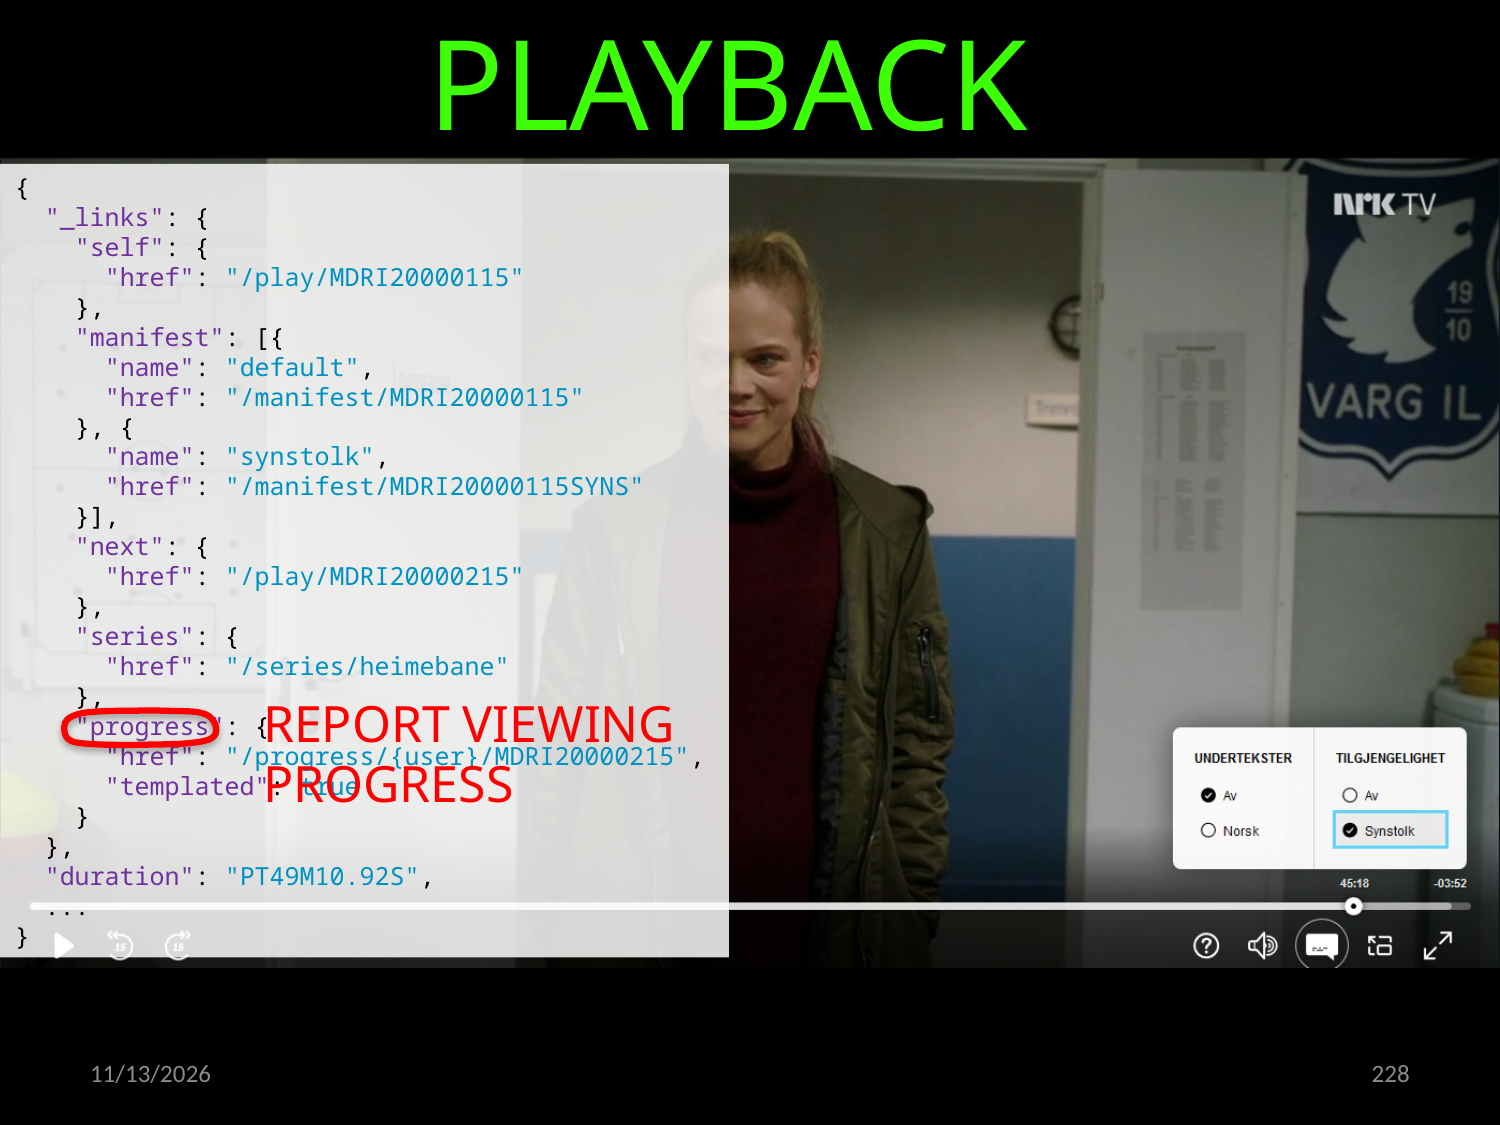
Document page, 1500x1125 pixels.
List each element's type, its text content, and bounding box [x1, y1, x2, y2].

picture [0, 157, 1500, 968]
slide_number 228 [1074, 1042, 1425, 1103]
text_box PLAYBACK [48, 0, 1452, 58]
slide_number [75, 1042, 425, 1103]
